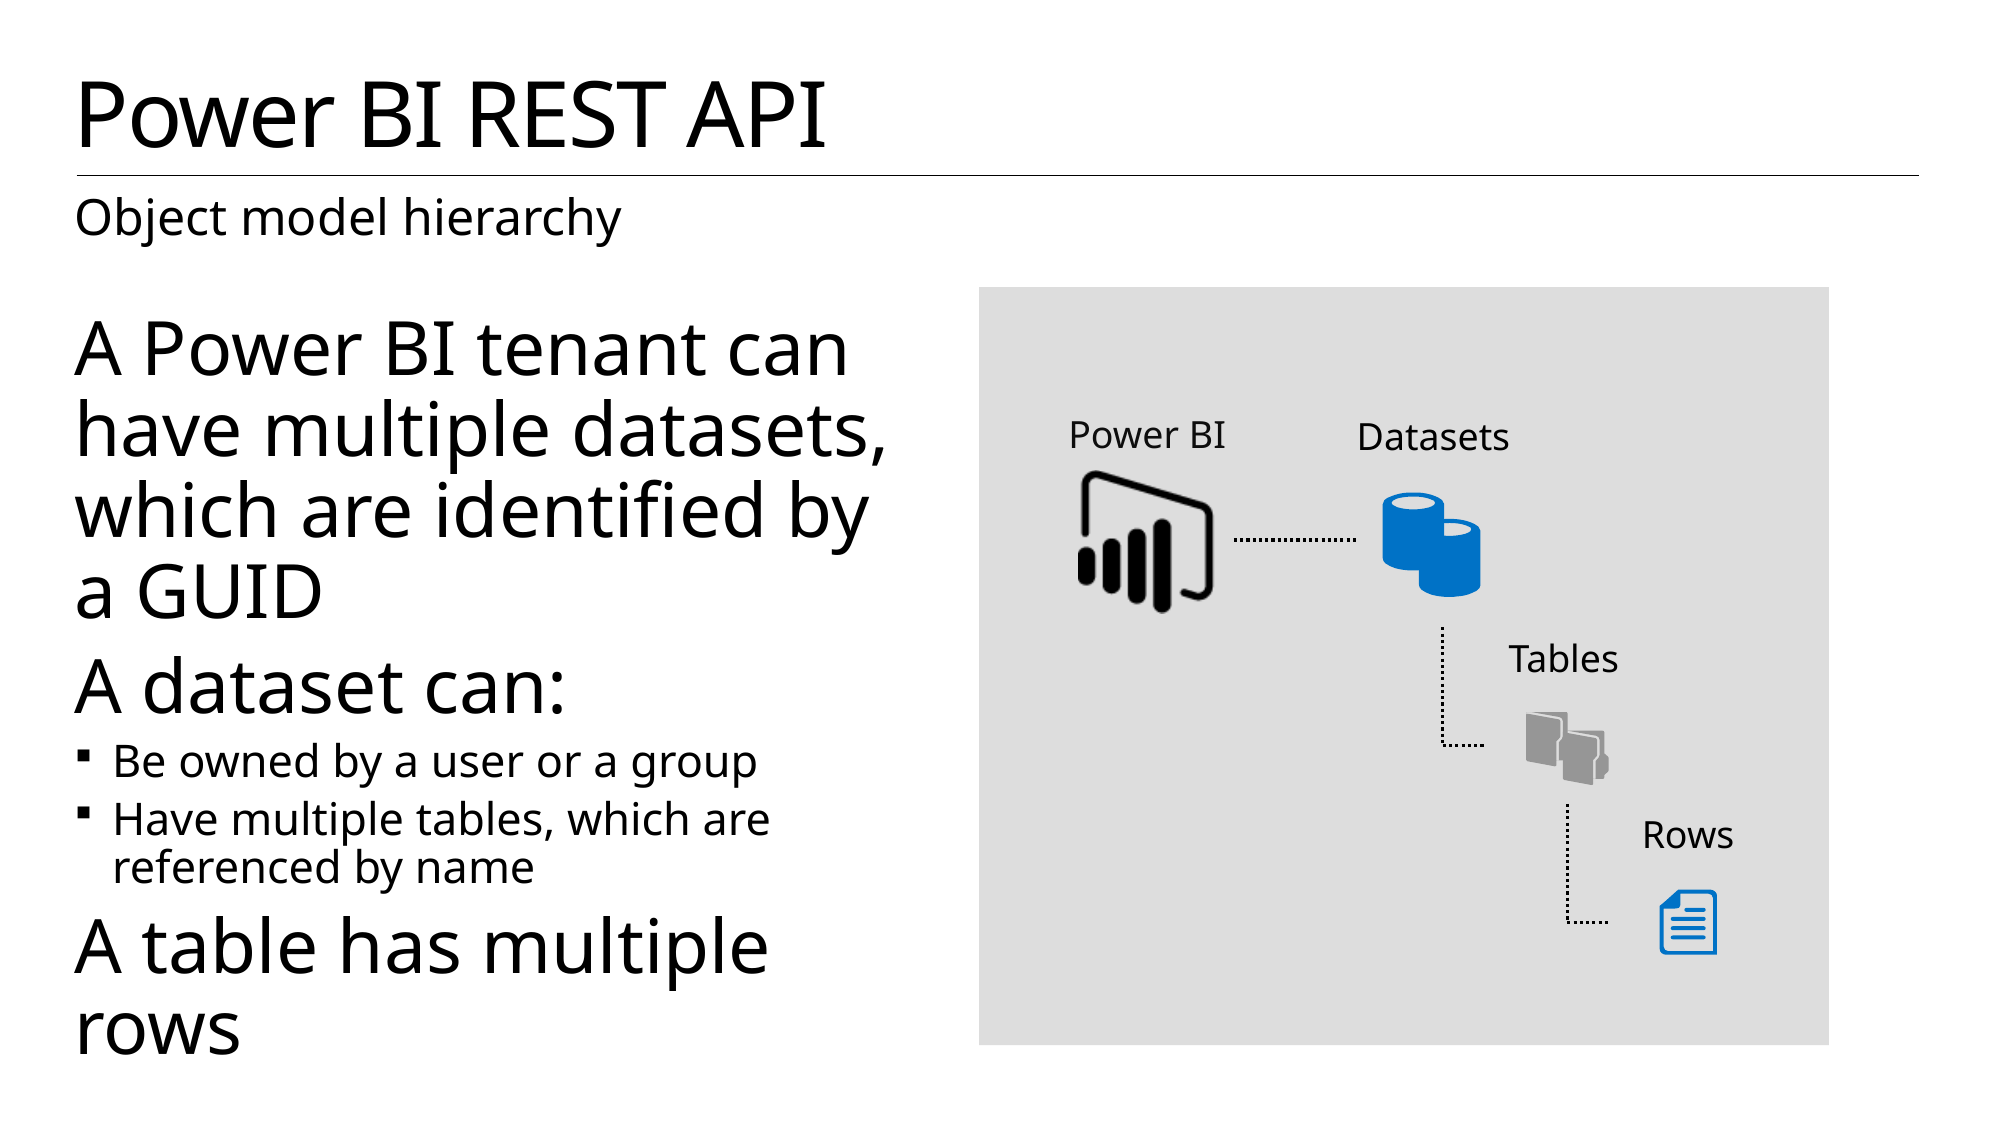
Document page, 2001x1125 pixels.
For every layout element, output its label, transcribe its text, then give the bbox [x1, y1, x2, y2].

title Power BI REST API [44, 59, 1957, 178]
list A Power BI tenant can have multiple datasets, which are identified by a GUID A dataset can: Be owned by a user or a group Have multiple tables, which are referenced by name A table has multiple rows [44, 287, 947, 1096]
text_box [978, 286, 1830, 1046]
list Object model hierarchy [44, 191, 1957, 247]
